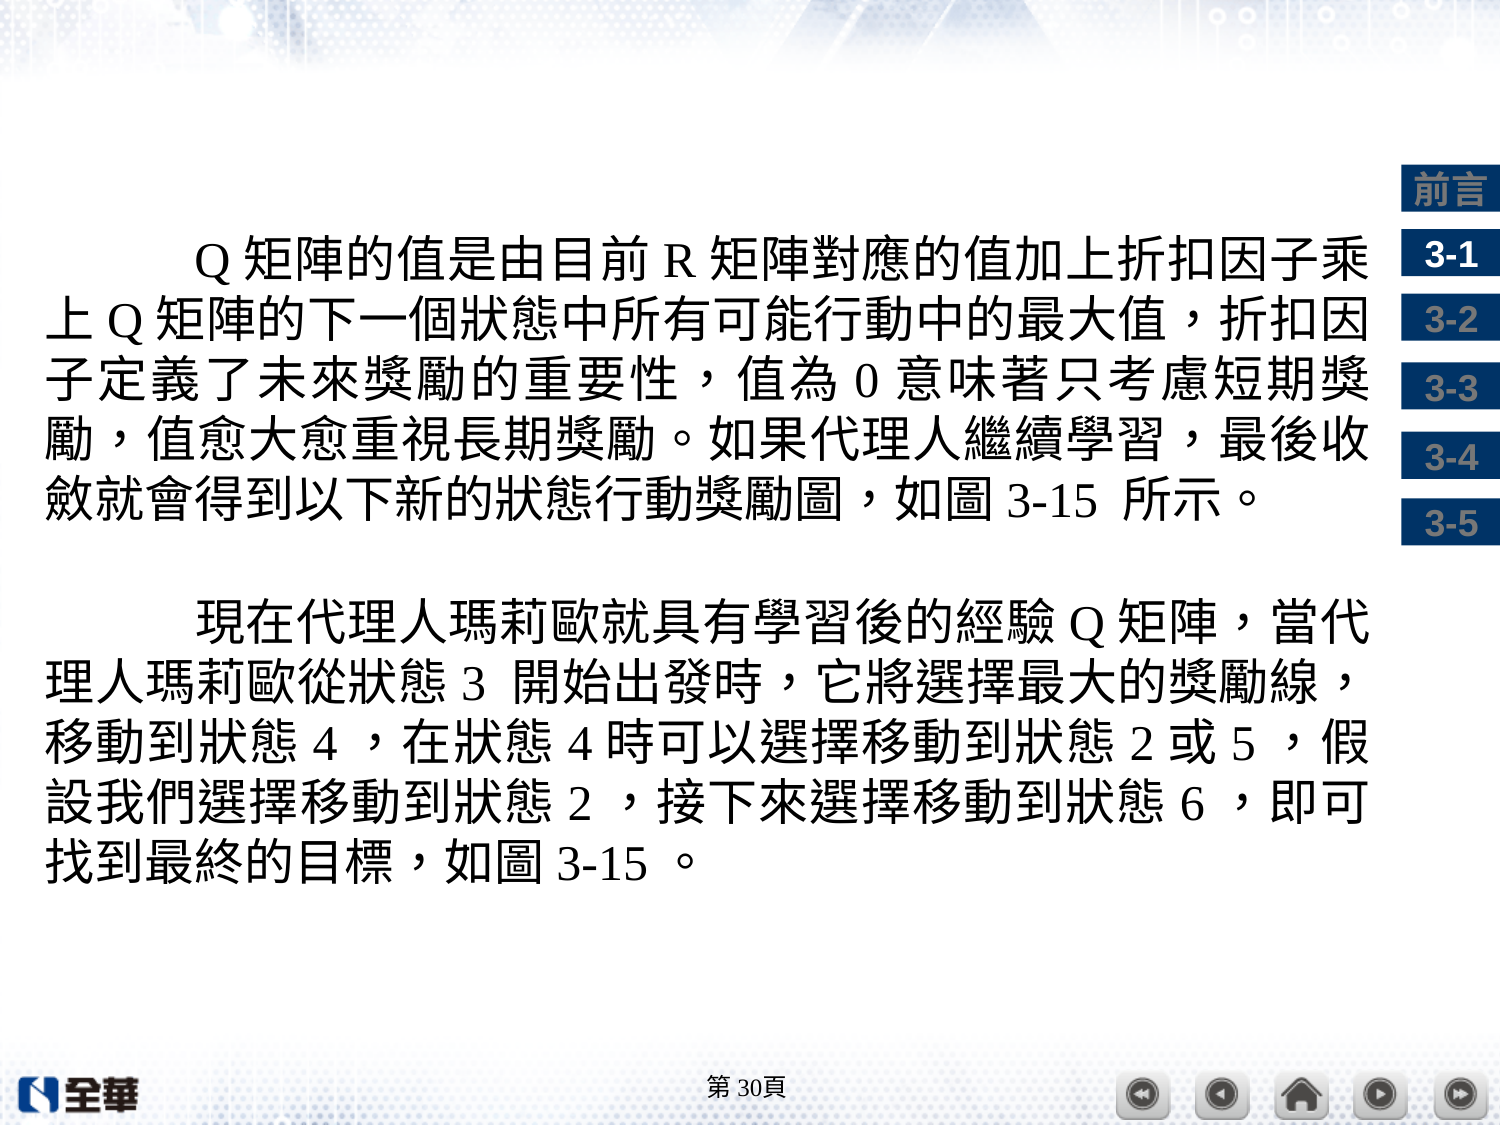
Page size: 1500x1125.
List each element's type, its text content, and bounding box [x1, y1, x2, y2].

picture [0, 0, 1500, 1125]
list Q矩陣的值是由目前R矩陣對應的值加上折扣因子乘上Q矩陣的下一個狀態中所有可能行動中的最大值，折扣因子定義了未來獎勵的重要性，值為0意味著只考慮短期獎勵，值愈大愈重視長期獎勵。如果代理人繼續學習，最後收斂就會得到以下新的狀態行動獎勵圖，如圖3-15 所示。 現在代理人瑪莉歐就具有學習後的經驗Q矩陣，當代理人瑪莉歐從狀態3 開始出發時，它將選擇最大的獎勵線，移動到狀態4，在狀態4時可以選擇移動到狀態2或5，假設我們選擇移動到狀態2，接下來選擇移動到狀態6，即可找到最終的目標，如圖3-15。 [29, 219, 1386, 1048]
